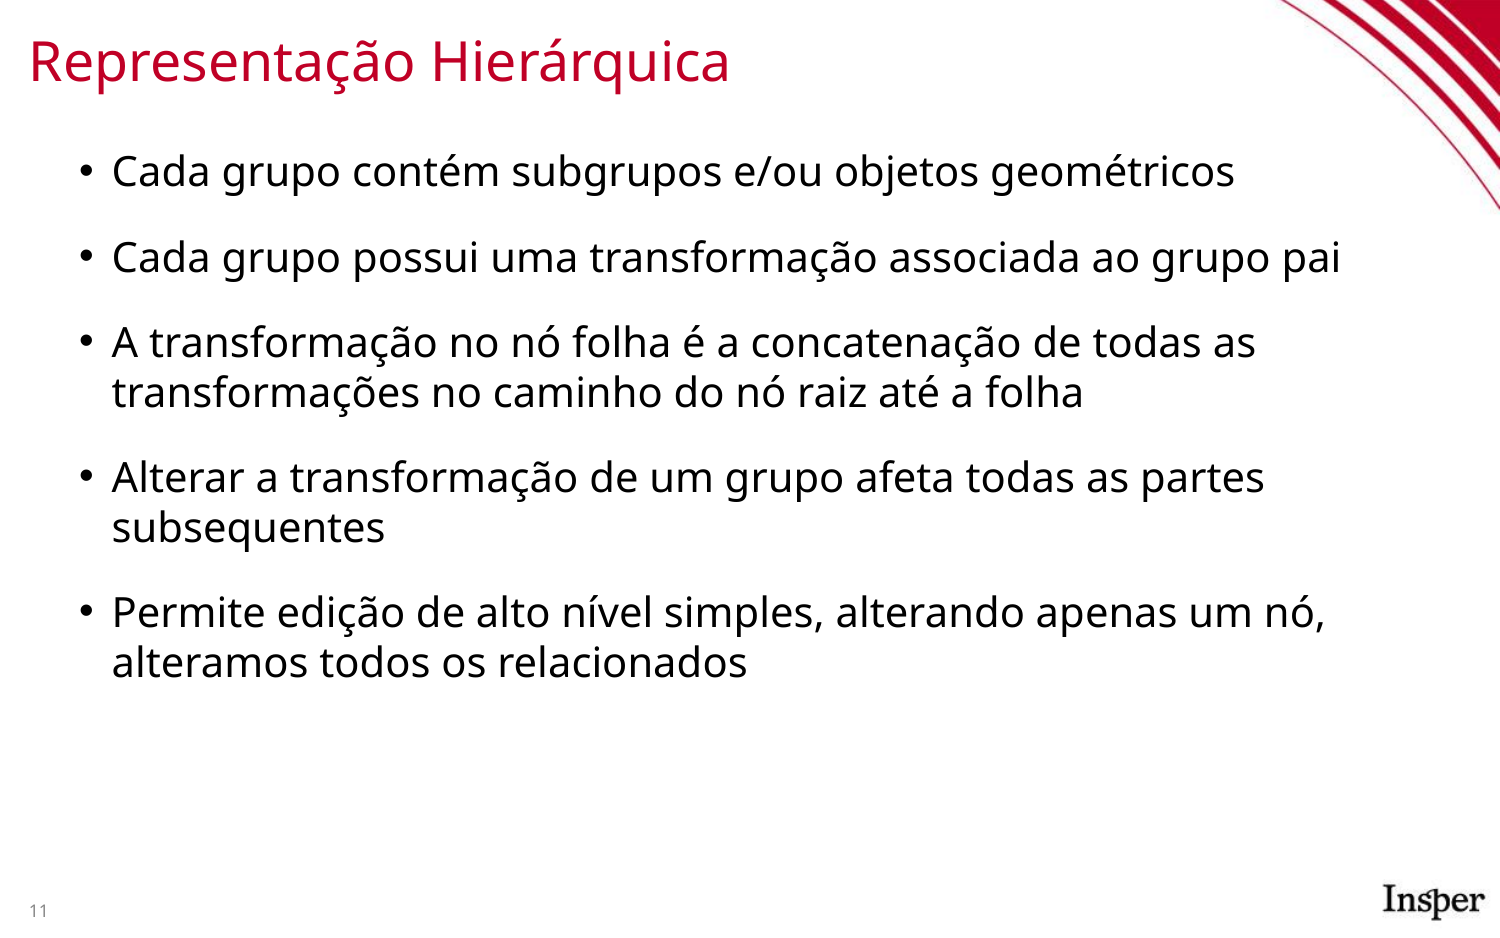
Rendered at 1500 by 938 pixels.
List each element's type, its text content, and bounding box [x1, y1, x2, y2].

title Representação Hierárquica [13, 18, 1397, 104]
slide_number ‹#› [0, 887, 78, 938]
list Cada grupo contém subgrupos e/ou objetos geométricos Cada grupo possui uma transformação associada ao grupo pai A transformação no nó folha é a concatenação de todas as transformações no caminho do nó raiz até a folha Alterar a transformação de um grupo afeta todas as partes subsequentes Permite edição de alto nível simples, alterando apenas um nó, alteramos todos os relacionados [64, 137, 1447, 876]
picture [249, 0, 1500, 938]
